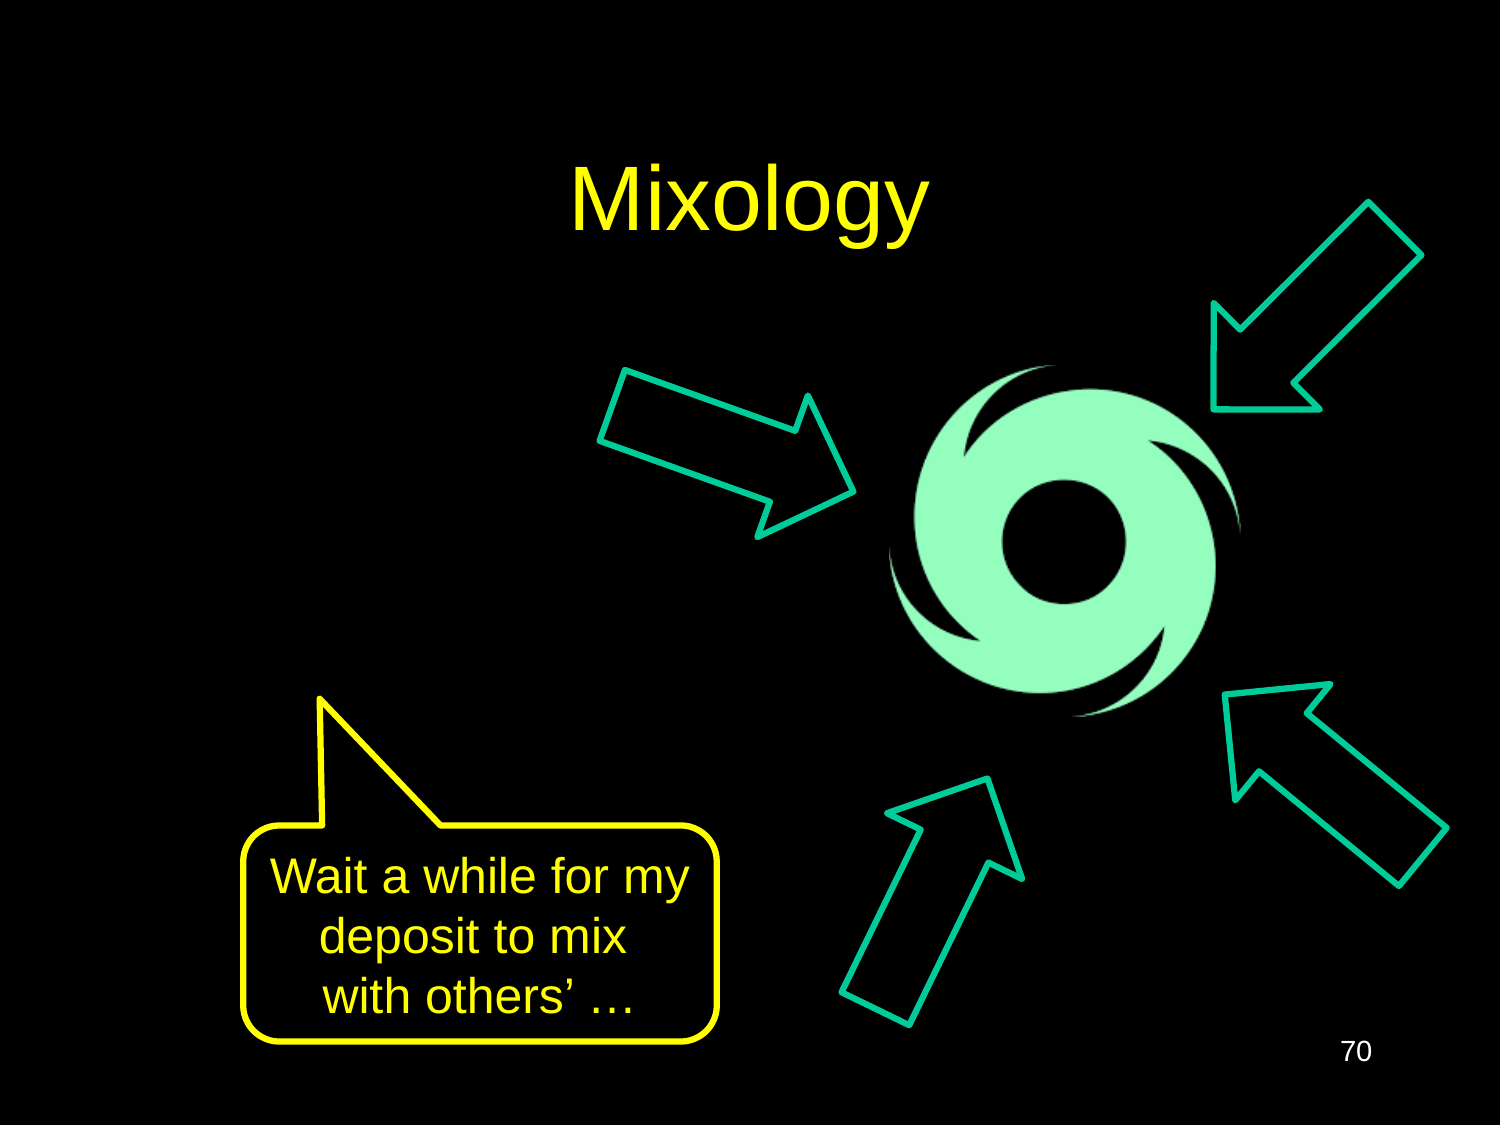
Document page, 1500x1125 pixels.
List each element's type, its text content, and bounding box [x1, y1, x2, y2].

text_box [1213, 201, 1422, 410]
text_box Wait a while for my deposit to mix with others’ … [243, 725, 717, 1042]
text_box [841, 778, 1023, 1026]
picture [888, 364, 1241, 717]
slide_number 70 [1074, 1024, 1388, 1101]
text_box [599, 369, 854, 538]
title Mixology [112, 99, 1388, 288]
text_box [159, 521, 359, 717]
text_box [1227, 684, 1447, 887]
